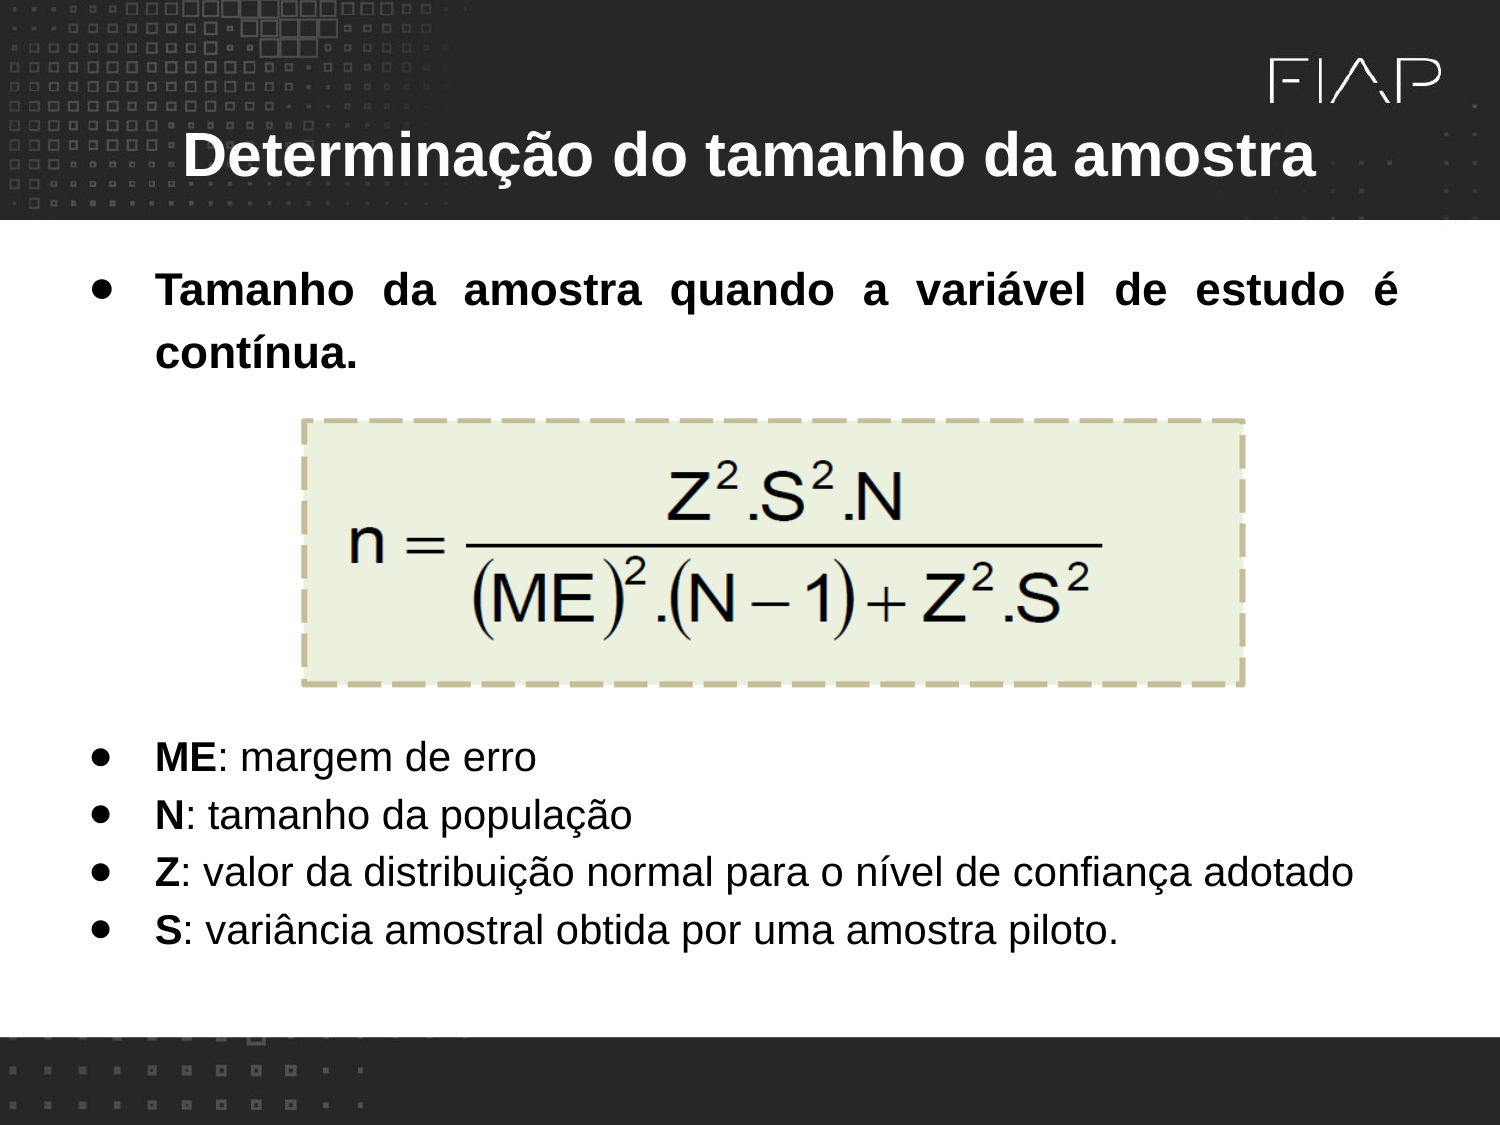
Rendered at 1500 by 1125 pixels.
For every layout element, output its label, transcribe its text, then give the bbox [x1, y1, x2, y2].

picture [0, 0, 1500, 804]
text_box Determinação do tamanho da amostra [74, 57, 1425, 246]
picture [298, 415, 1247, 690]
picture [0, 1038, 1500, 1125]
text_box Tamanho da amostra quando a variável de estudo é contínua. ME: margem de erro N: tamanho da população Z: valor da distribuição normal para o nível de confiança adotado S: variância amostral obtida por uma amostra piloto. [64, 243, 1415, 986]
